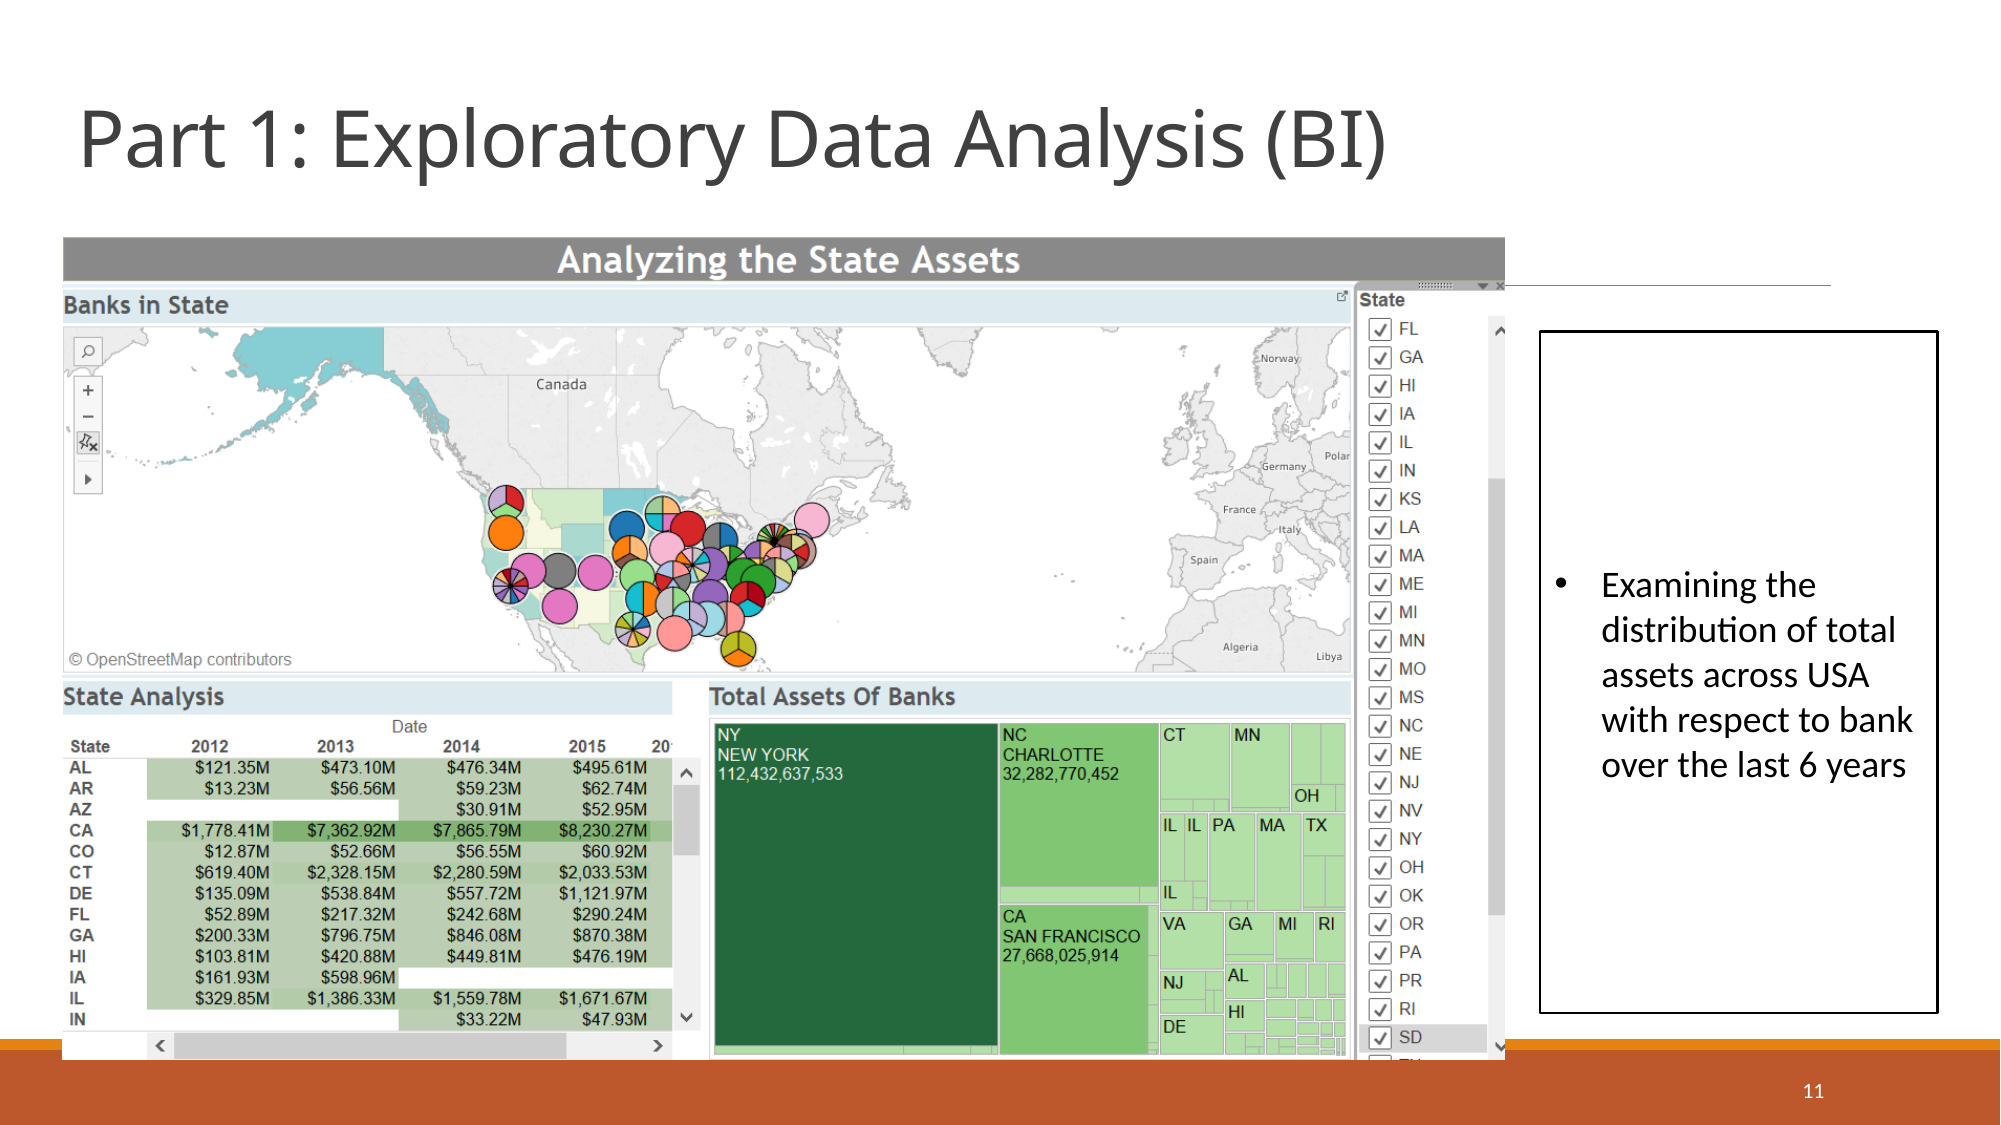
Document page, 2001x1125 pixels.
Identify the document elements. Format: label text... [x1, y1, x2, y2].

text_box Part 1: Exploratory Data Analysis (BI) [62, 47, 1411, 191]
slide_number 11 [1624, 1059, 1840, 1120]
picture [61, 234, 1506, 1061]
text_box Examining the distribution of total assets across USA with respect to bank over the last 6 years [1539, 330, 1939, 1014]
